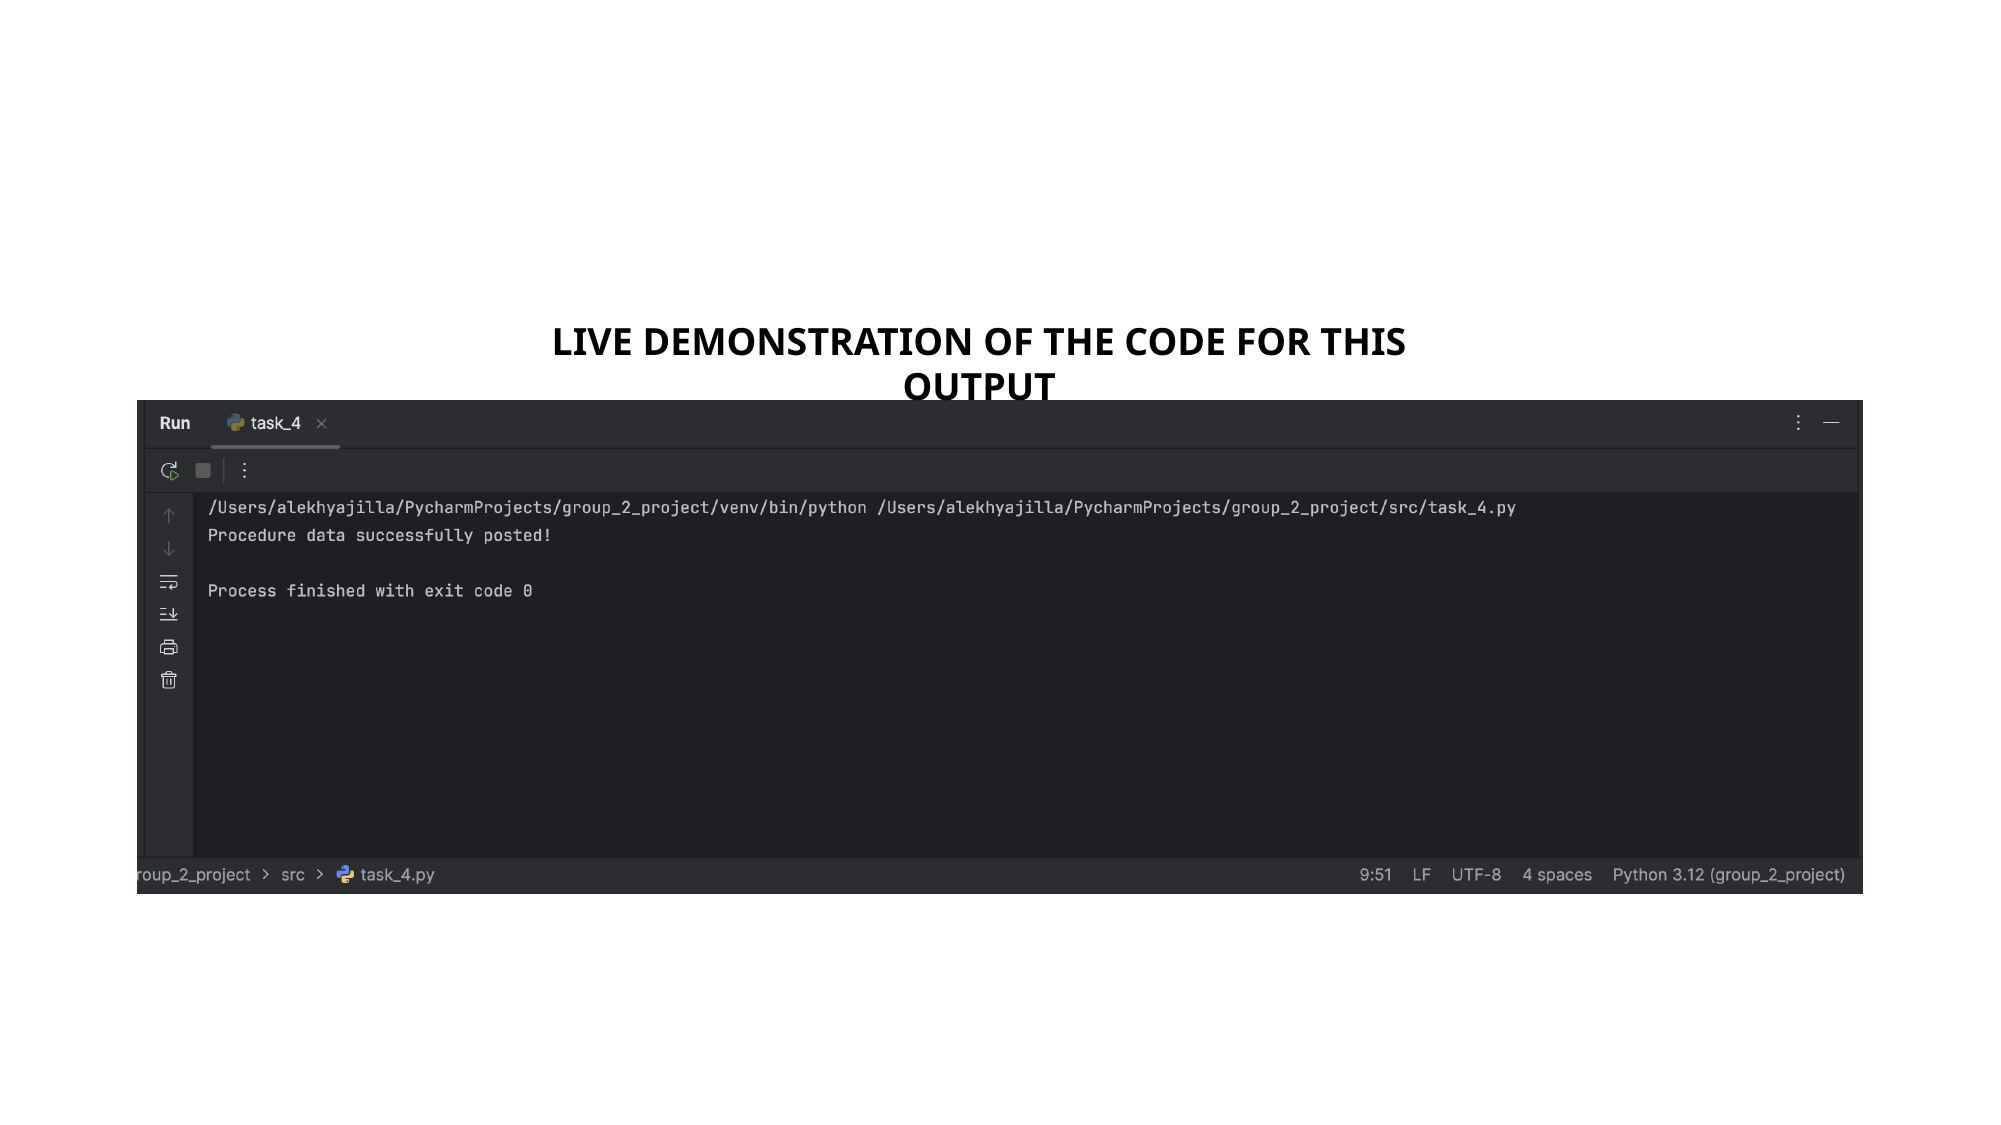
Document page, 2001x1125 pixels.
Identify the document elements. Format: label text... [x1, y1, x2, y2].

text_box LIVE DEMONSTRATION OF THE CODE FOR THIS OUTPUT [479, 310, 1480, 399]
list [136, 399, 1863, 895]
